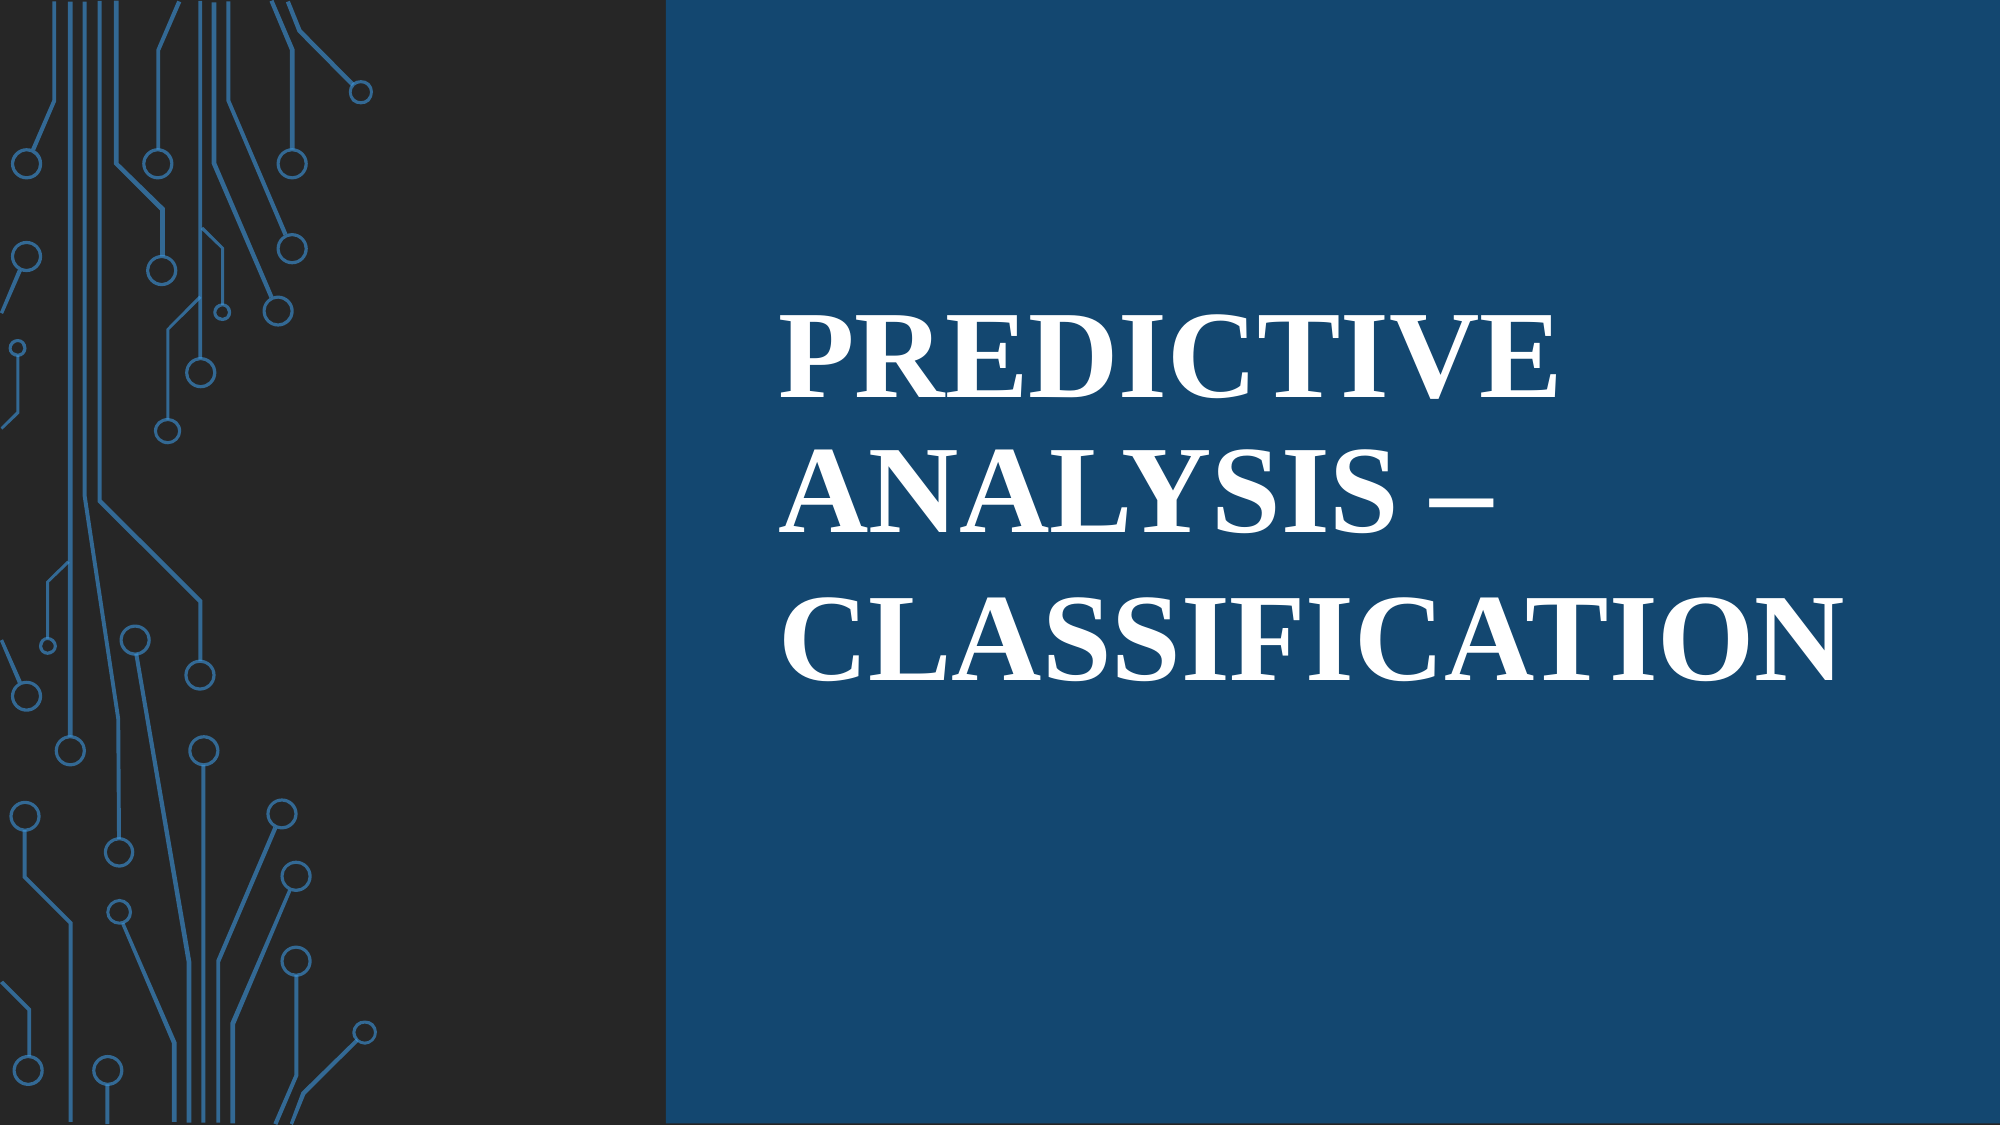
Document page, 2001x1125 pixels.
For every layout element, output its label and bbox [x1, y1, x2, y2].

text_box [0, 0, 379, 1125]
picture [379, 0, 2000, 1125]
